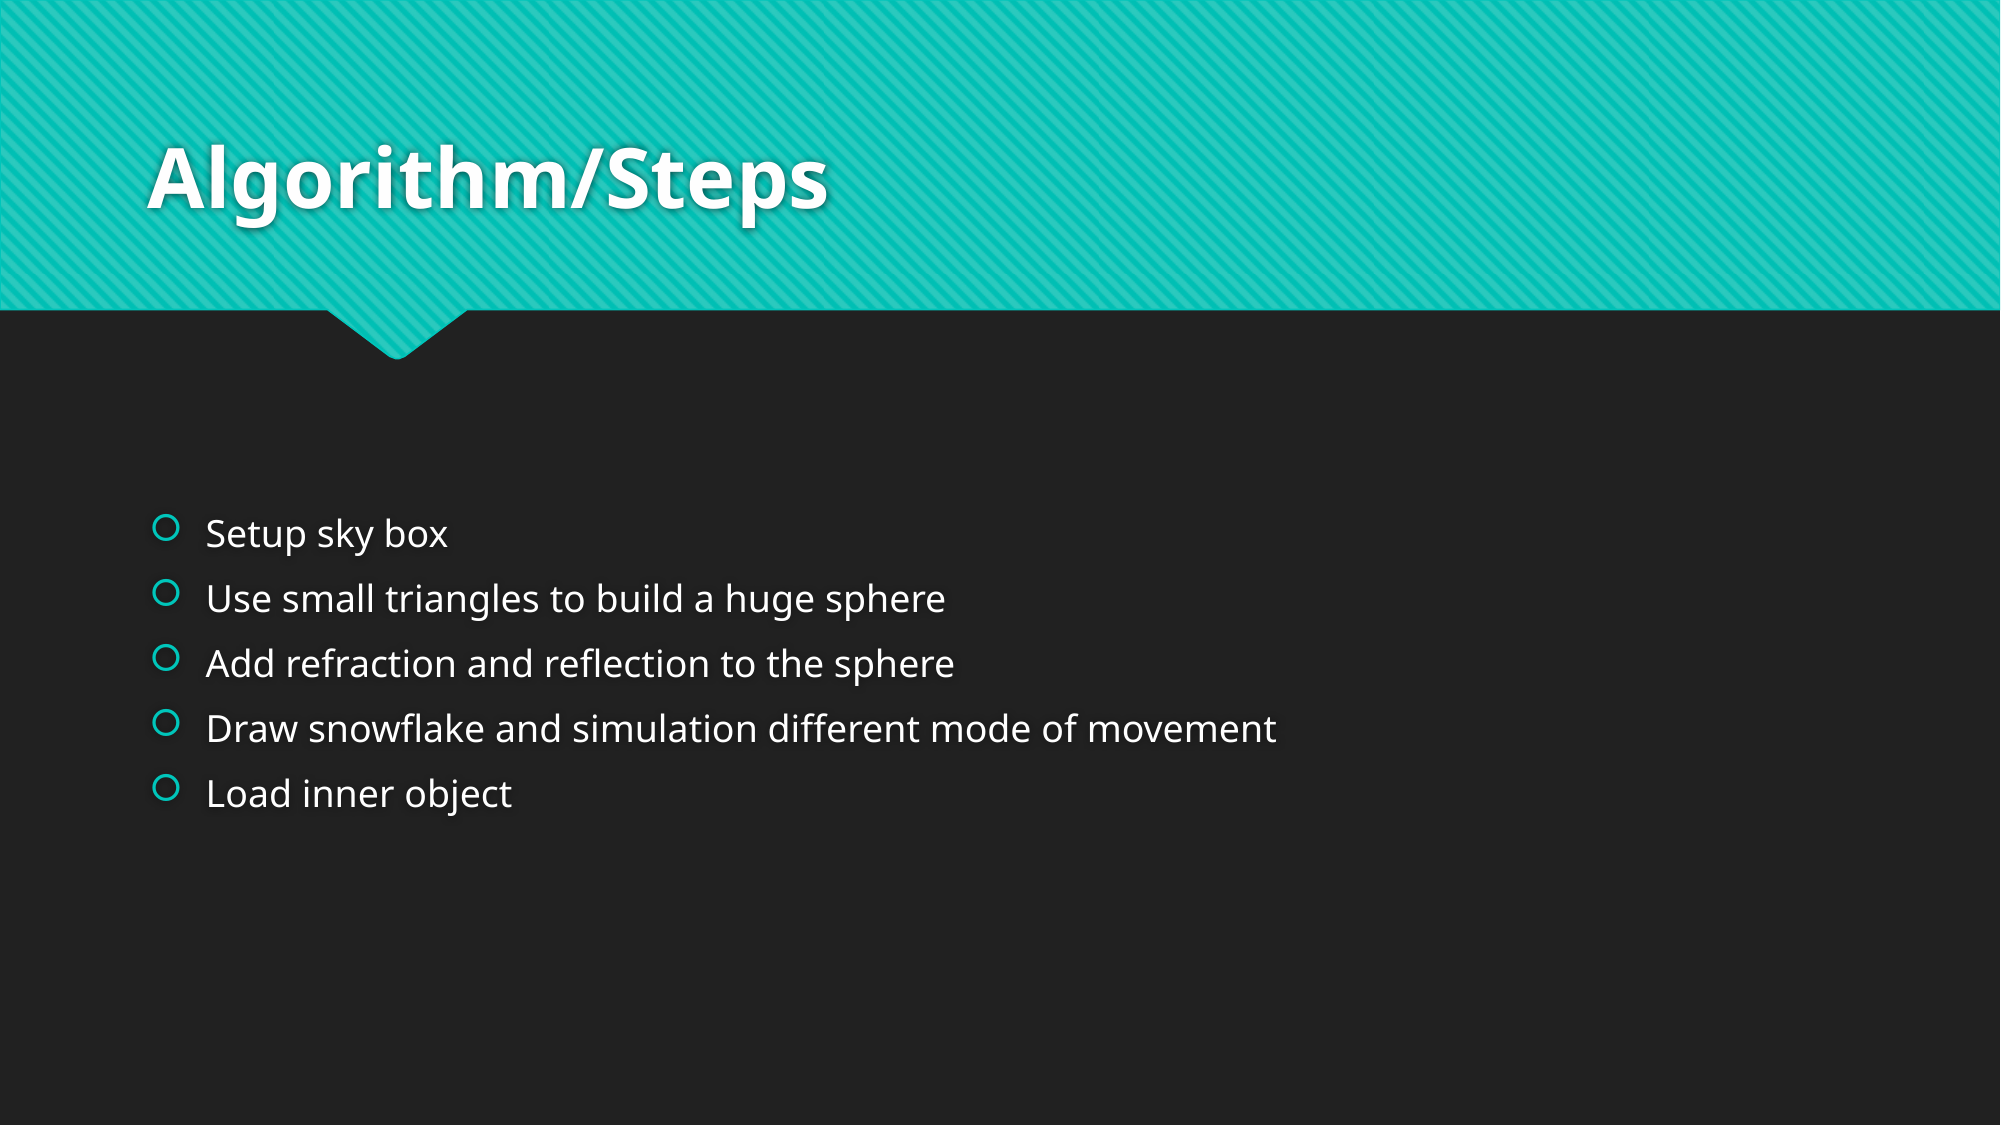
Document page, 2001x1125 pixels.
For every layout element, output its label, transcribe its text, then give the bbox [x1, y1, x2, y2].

title Algorithm/Steps [132, 73, 1868, 233]
list Setup sky box Use small triangles to build a huge sphere Add refraction and reflection to the sphere Draw snowflake and simulation different mode of movement Load inner object [134, 364, 1866, 962]
